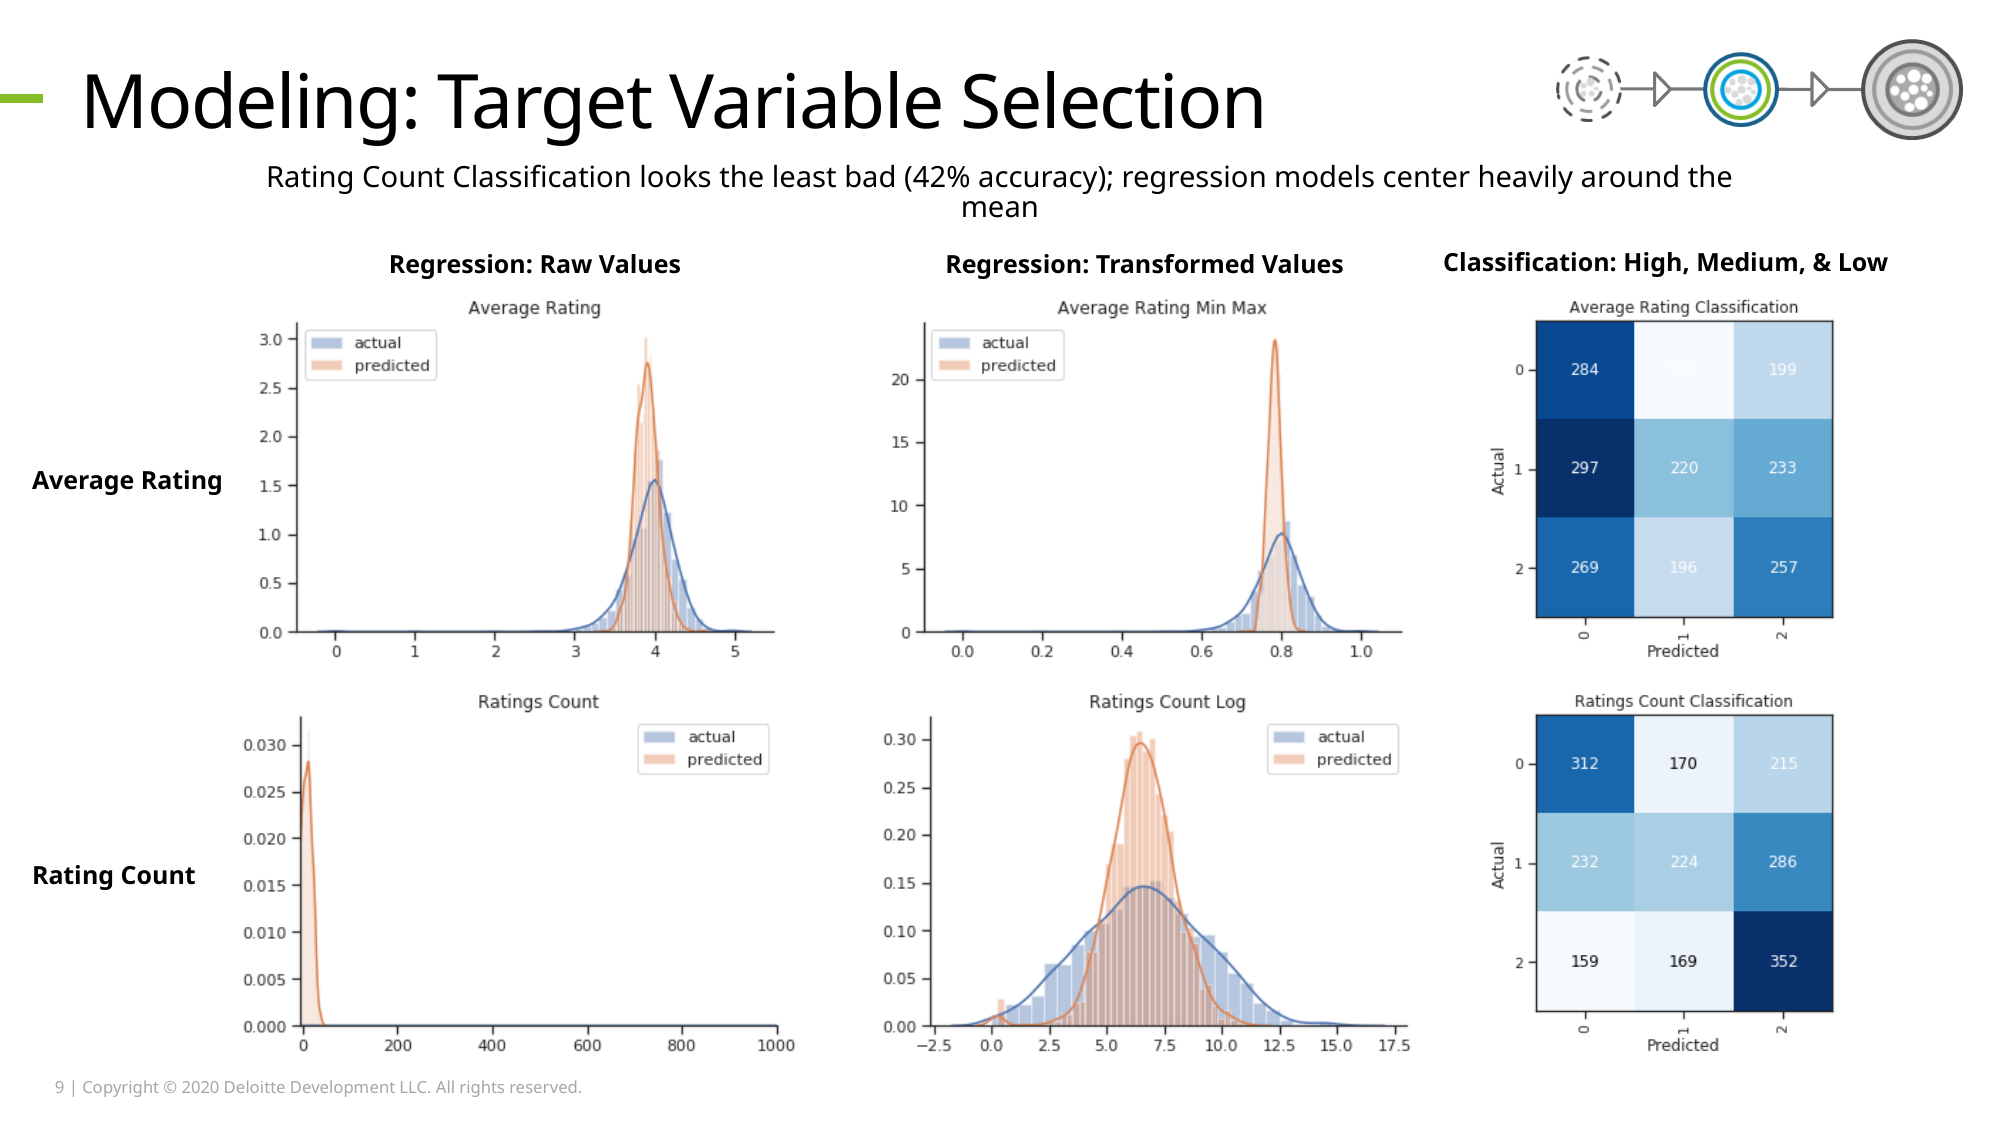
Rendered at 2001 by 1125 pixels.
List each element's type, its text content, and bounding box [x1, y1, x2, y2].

title Modeling: Target Variable Selection [80, 53, 1919, 145]
picture [872, 684, 1425, 1064]
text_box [1556, 39, 1963, 140]
picture [1483, 685, 1849, 1064]
text_box Regression: Transformed Values [920, 248, 1370, 279]
picture [880, 290, 1418, 670]
picture [232, 684, 807, 1064]
picture [248, 290, 792, 670]
text_box Regression: Raw Values [311, 248, 760, 279]
text_box Average Rating [32, 465, 232, 496]
picture [1483, 291, 1849, 670]
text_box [232, 290, 1849, 1064]
text_box Rating Count [32, 859, 232, 890]
text_box Classification: High, Medium, & Low [1395, 246, 1938, 277]
text_box Rating Count Classification looks the least bad (42% accuracy); regression models center heavily around the mean [230, 163, 1770, 223]
